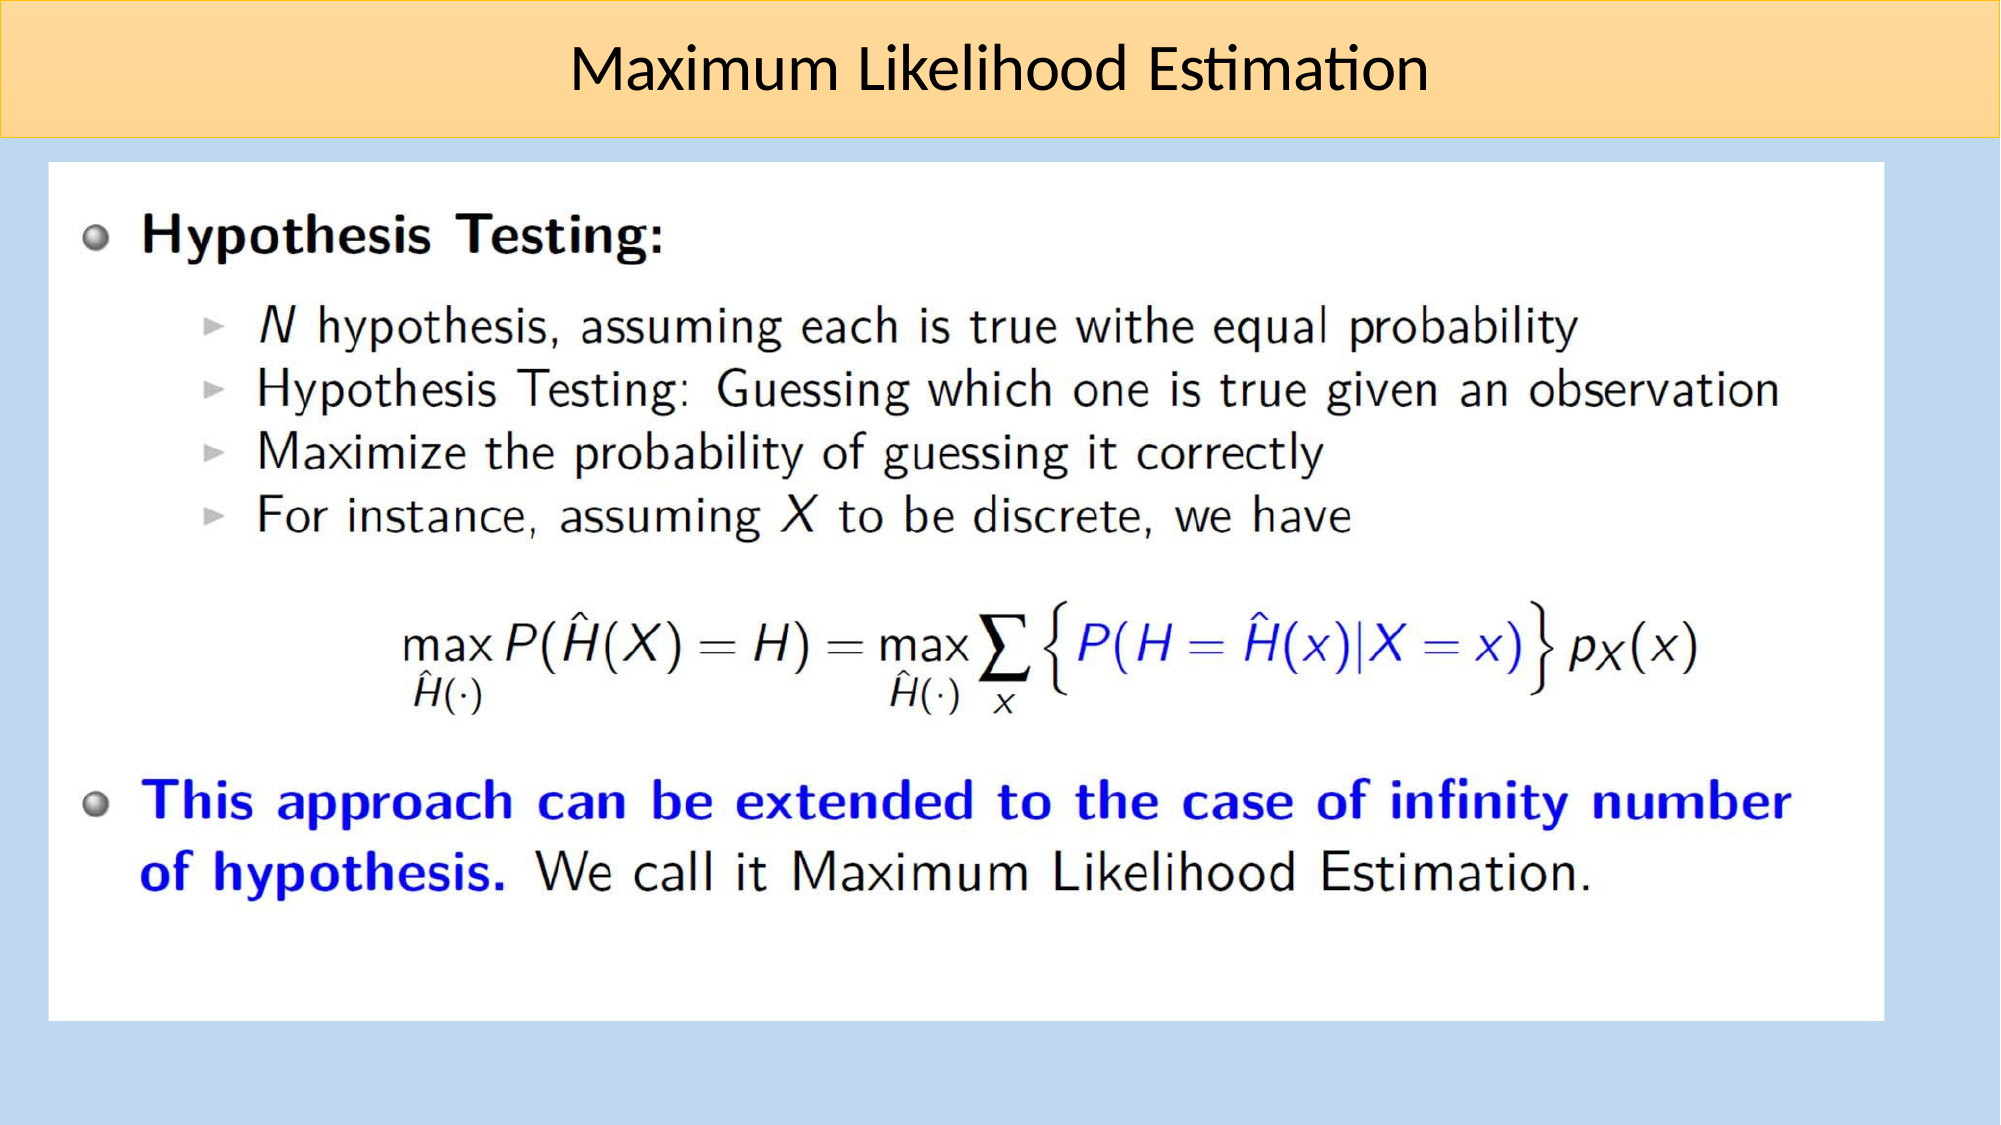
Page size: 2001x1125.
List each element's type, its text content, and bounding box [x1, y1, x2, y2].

title Maximum Likelihood Estimation [0, 0, 2000, 138]
text_box [48, 162, 1885, 1021]
